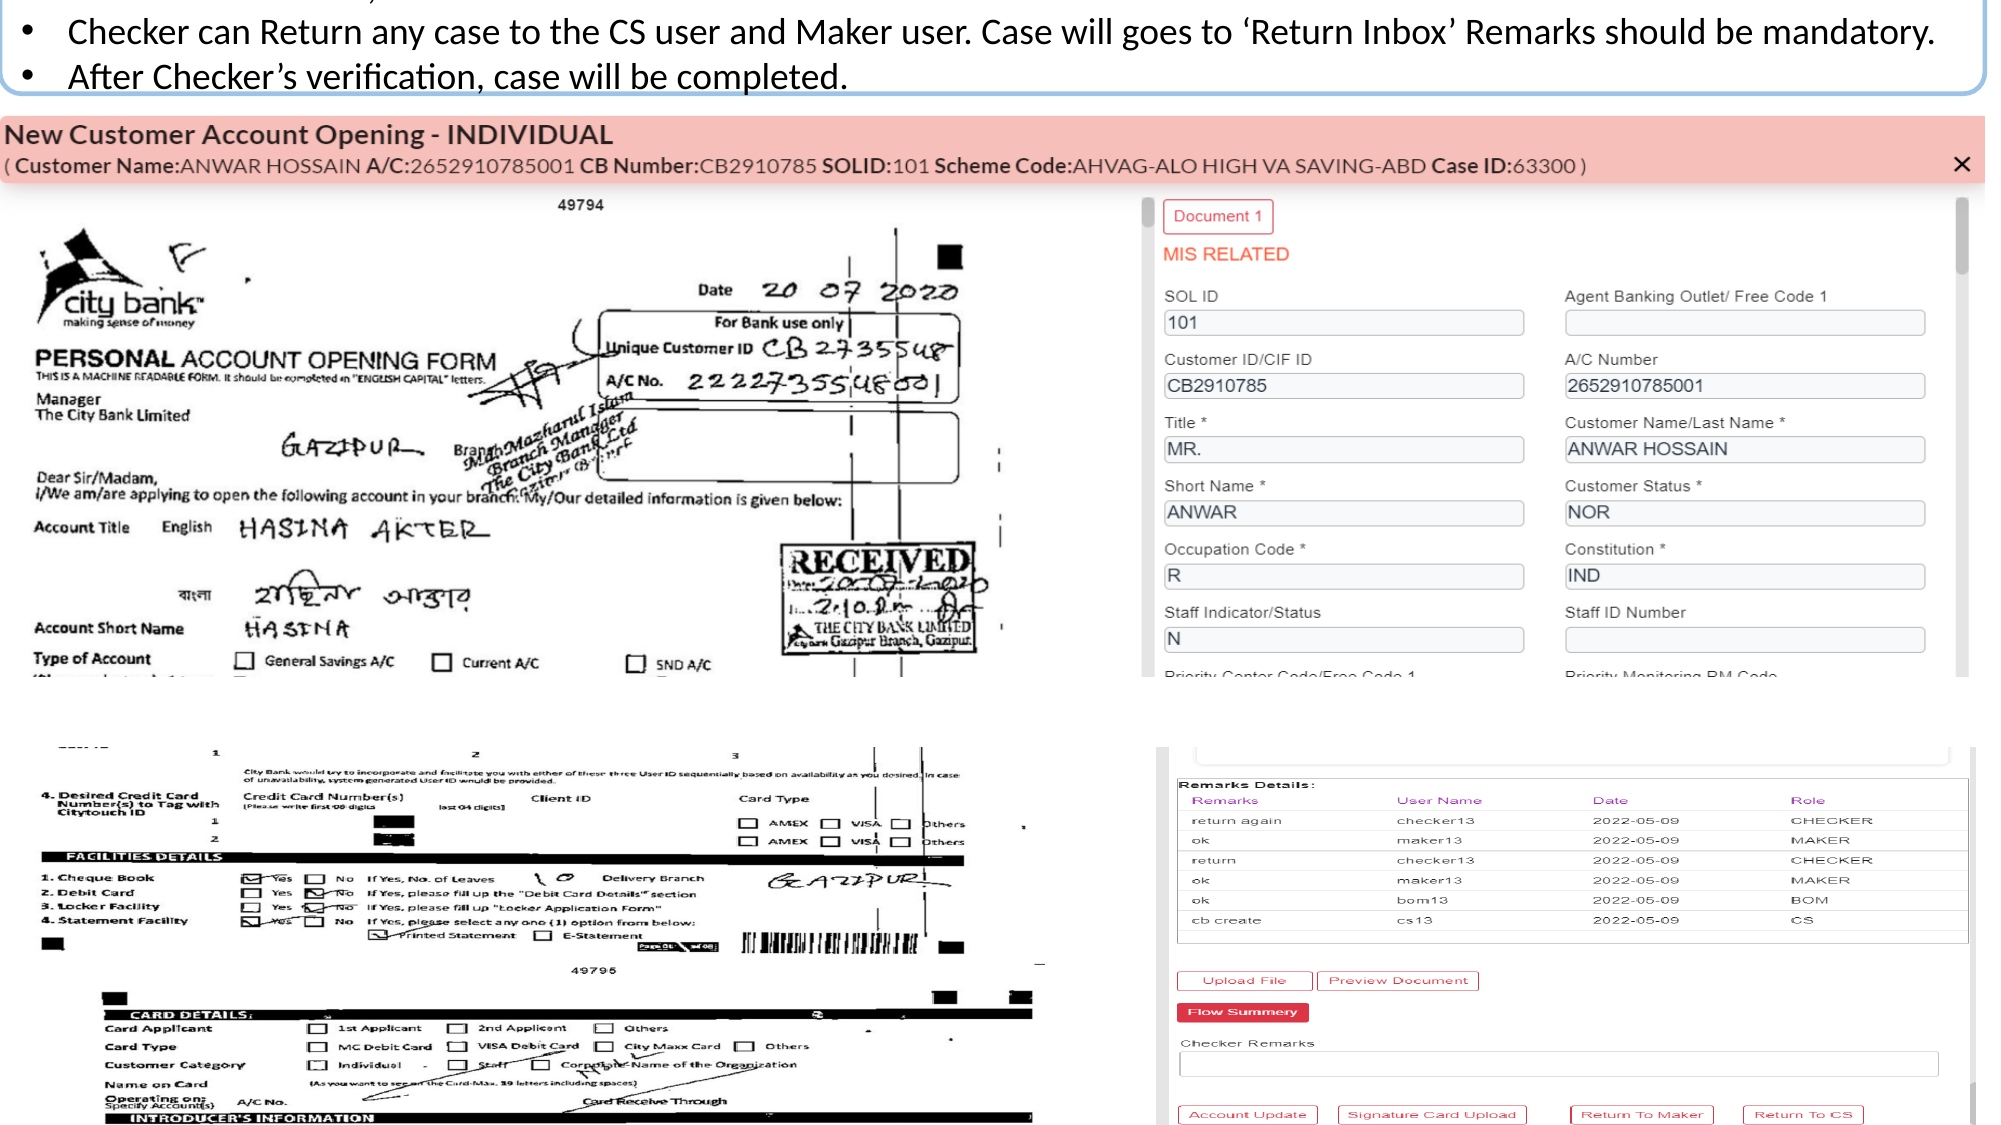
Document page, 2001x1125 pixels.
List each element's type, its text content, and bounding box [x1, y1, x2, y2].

text_box Checker can Submit, Save or Return the case. Checker can Return any case to the CS user and Maker user. Case will goes to ‘Return Inbox’ Remarks should be mandatory. After Checker’s verification, case will be completed. [0, 0, 1986, 95]
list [8, 747, 1976, 1125]
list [0, 115, 1985, 677]
